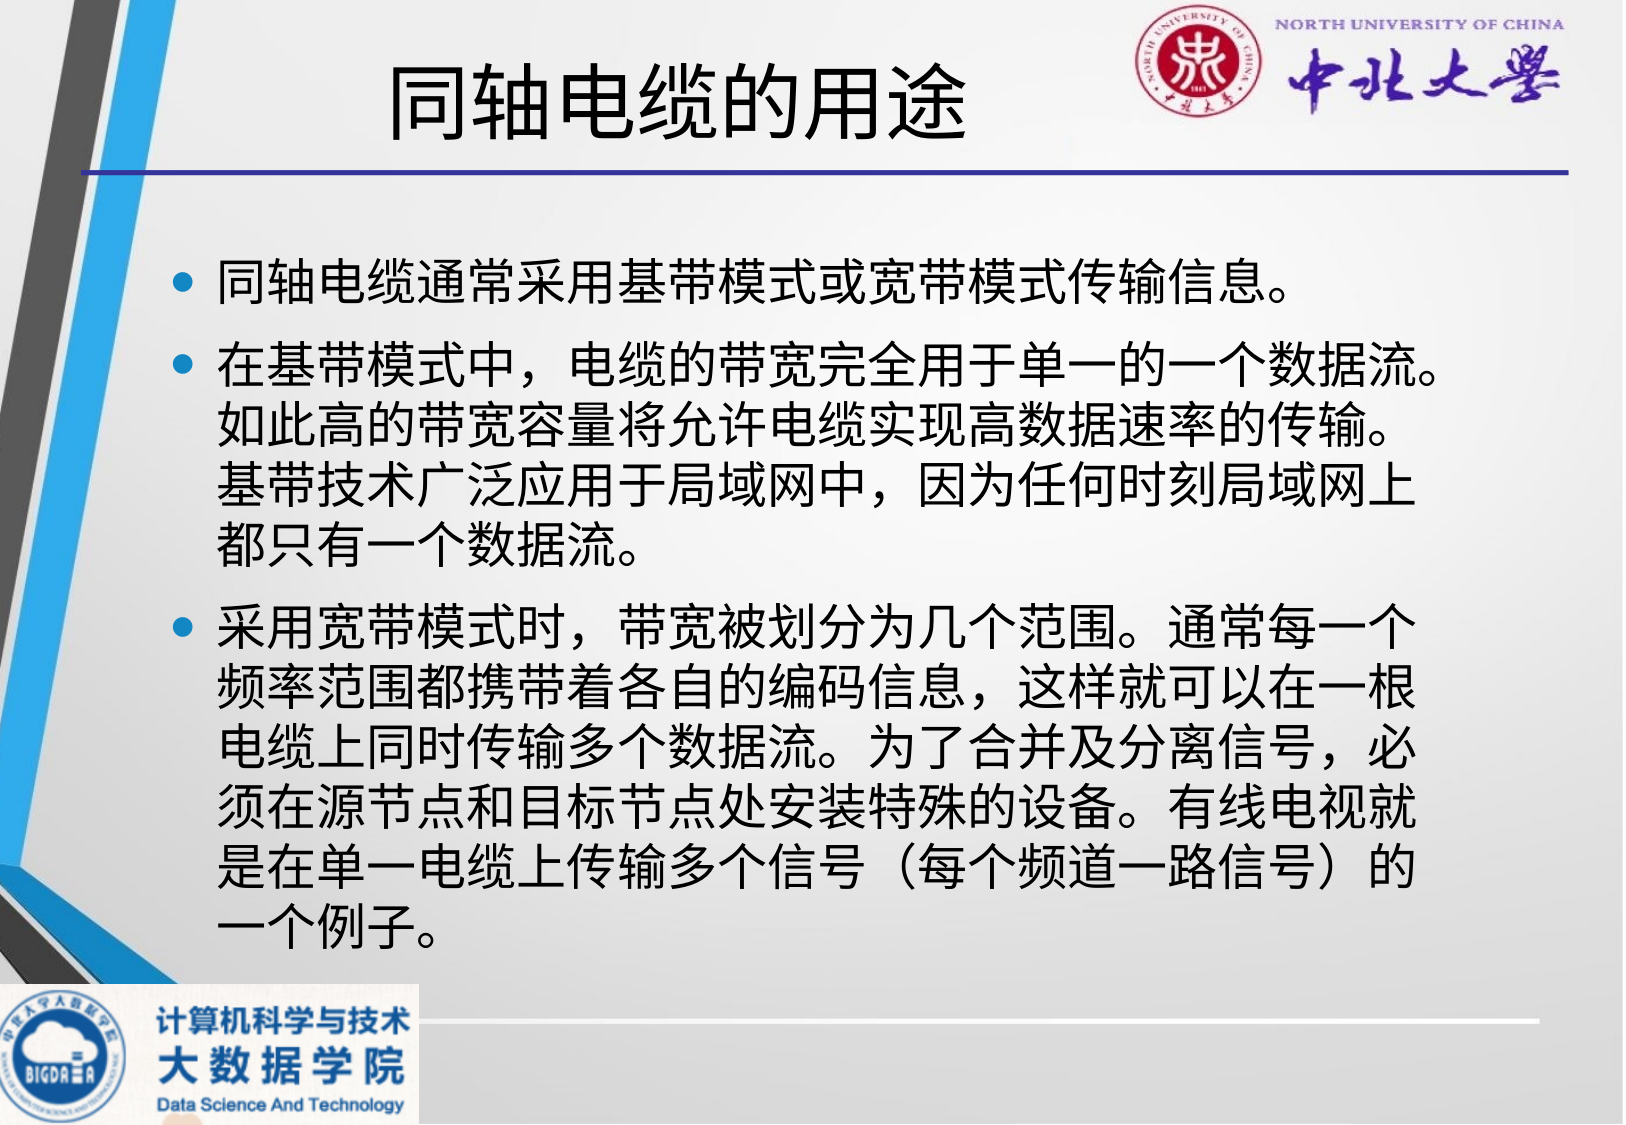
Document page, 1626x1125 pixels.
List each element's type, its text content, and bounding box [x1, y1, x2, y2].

text_box 同轴电缆通常采用基带模式或宽带模式传输信息。 在基带模式中，电缆的带宽完全用于单一的一个数据流。如此高的带宽容量将允许电缆实现高数据速率的传输。基带技术广泛应用于局域网中，因为任何时刻局域网上都只有一个数据流。 采用宽带模式时，带宽被划分为几个范围。通常每一个频率范围都携带着各自的编码信息，这样就可以在一根电缆上同时传输多个数据流。为了合并及分离信号，必须在源节点和目标节点处安装特殊的设备。有线电视就是在单一电缆上传输多个信号（每个频道一路信号）的一个例子。 [80, 243, 1437, 964]
title 同轴电缆的用途 [64, 7, 1292, 194]
slide_number [1467, 1002, 1544, 1062]
picture [0, 0, 1625, 1125]
